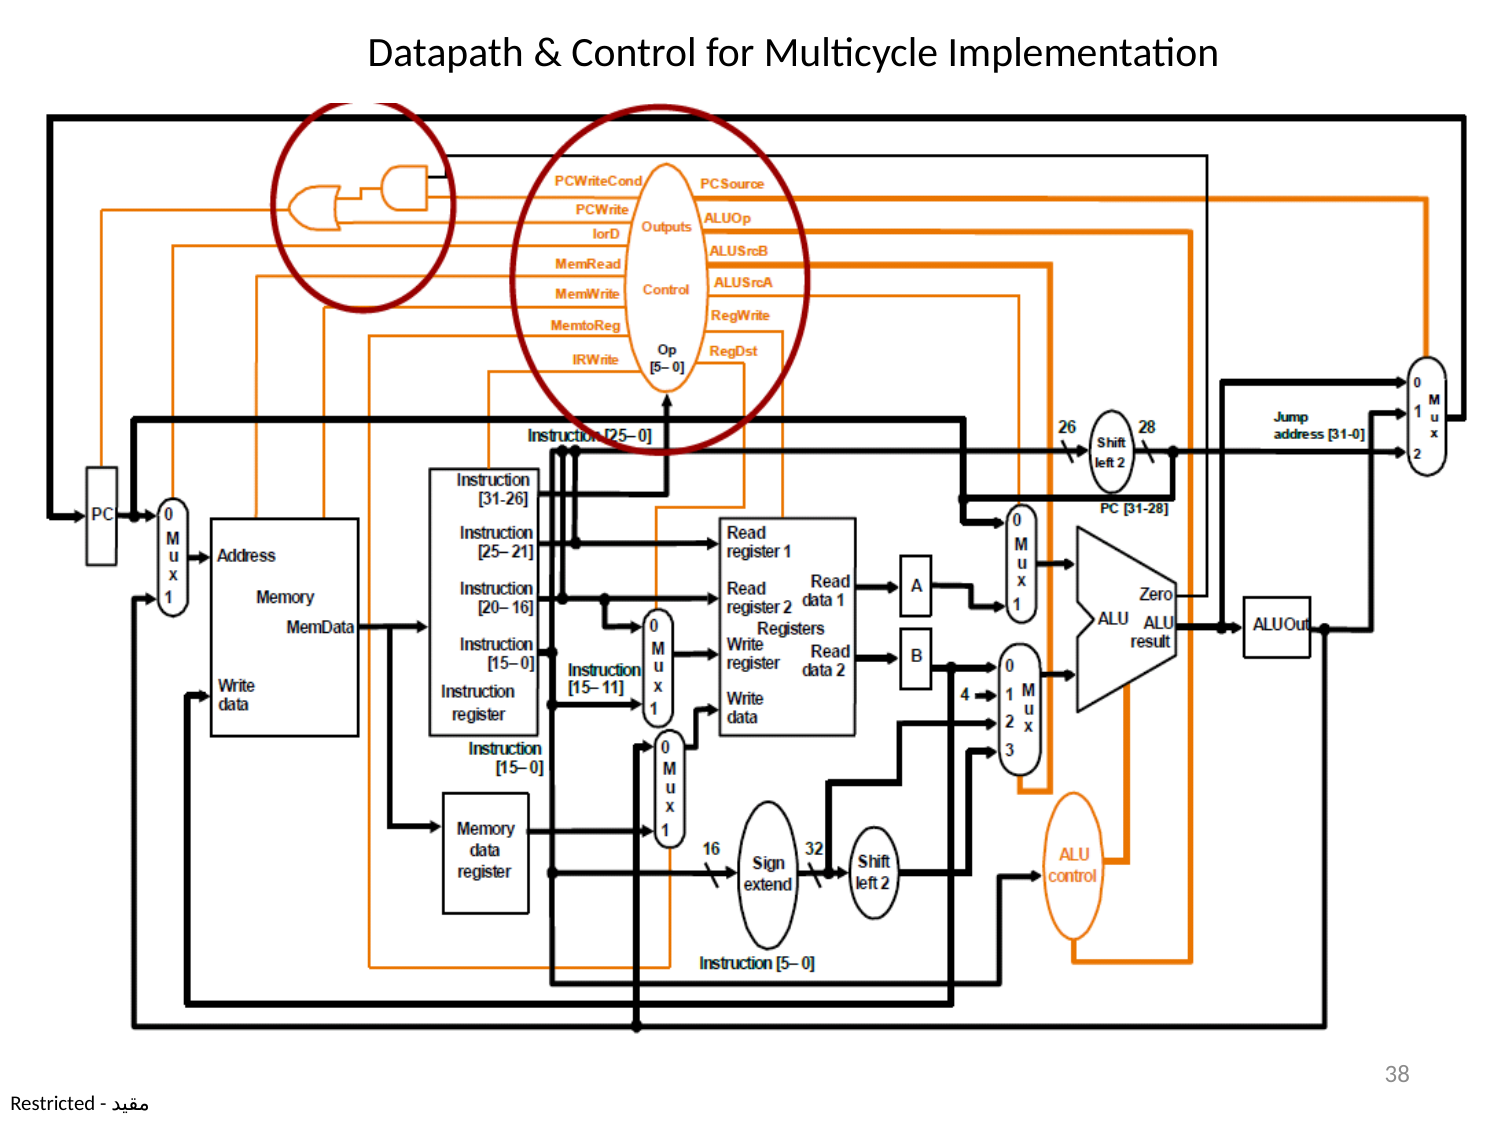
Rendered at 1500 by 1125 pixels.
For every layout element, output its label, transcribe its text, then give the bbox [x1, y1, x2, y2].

title Datapath & Control for Multicycle Implementation [87, 0, 1500, 100]
slide_number 38 [1074, 1047, 1425, 1103]
picture [37, 102, 1476, 1038]
